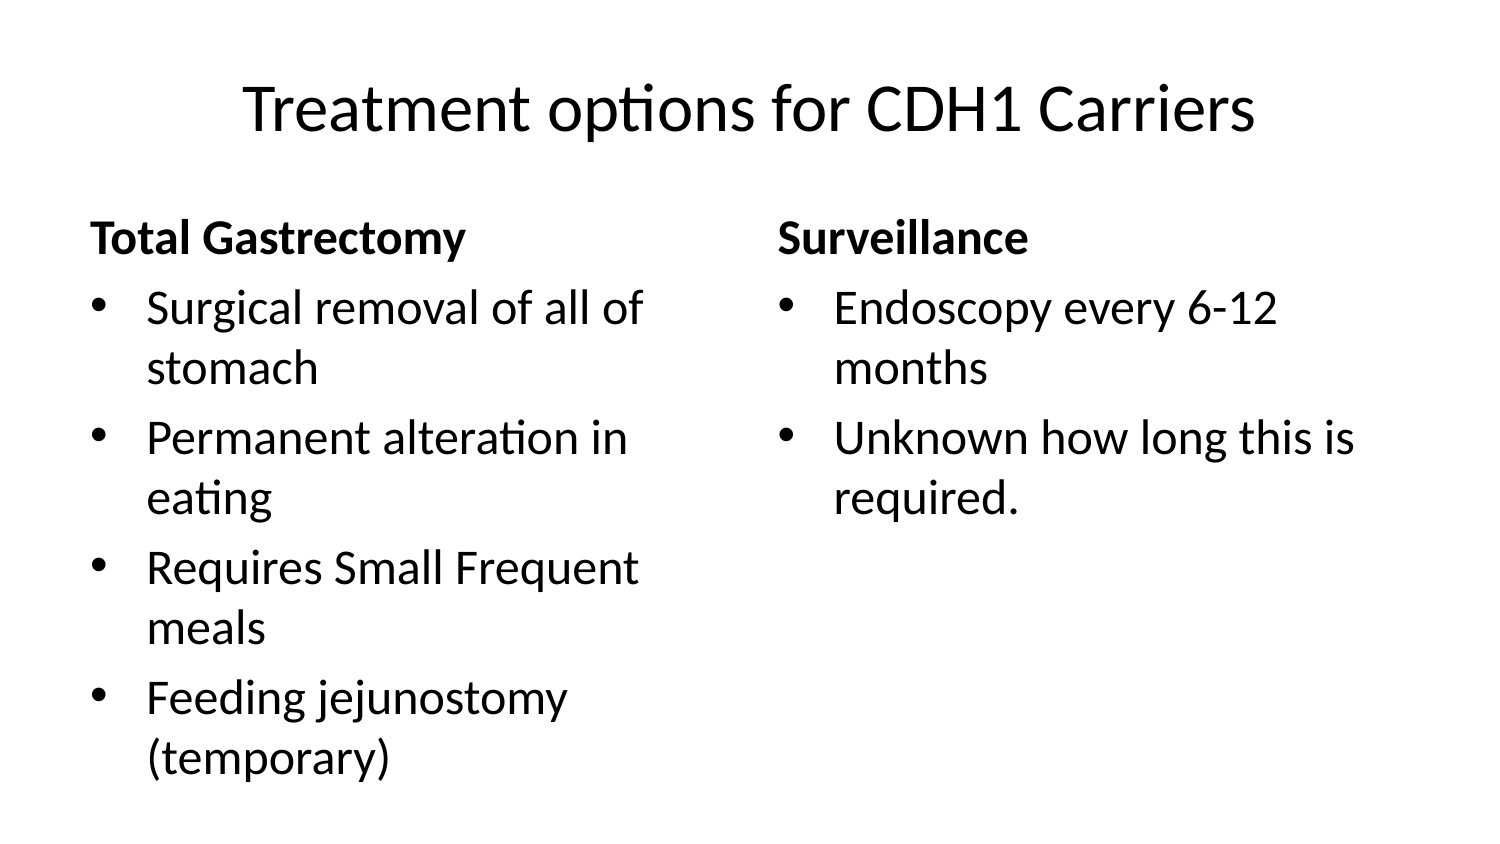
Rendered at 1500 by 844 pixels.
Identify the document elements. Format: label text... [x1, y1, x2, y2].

title Treatment options for CDH1 Carriers [75, 33, 1425, 175]
list Surveillance Endoscopy every 6-12 months Unknown how long this is required. [762, 196, 1425, 754]
list Total Gastrectomy Surgical removal of all of stomach Permanent alteration in eating Requires Small Frequent meals Feeding jejunostomy (temporary) [75, 196, 738, 754]
